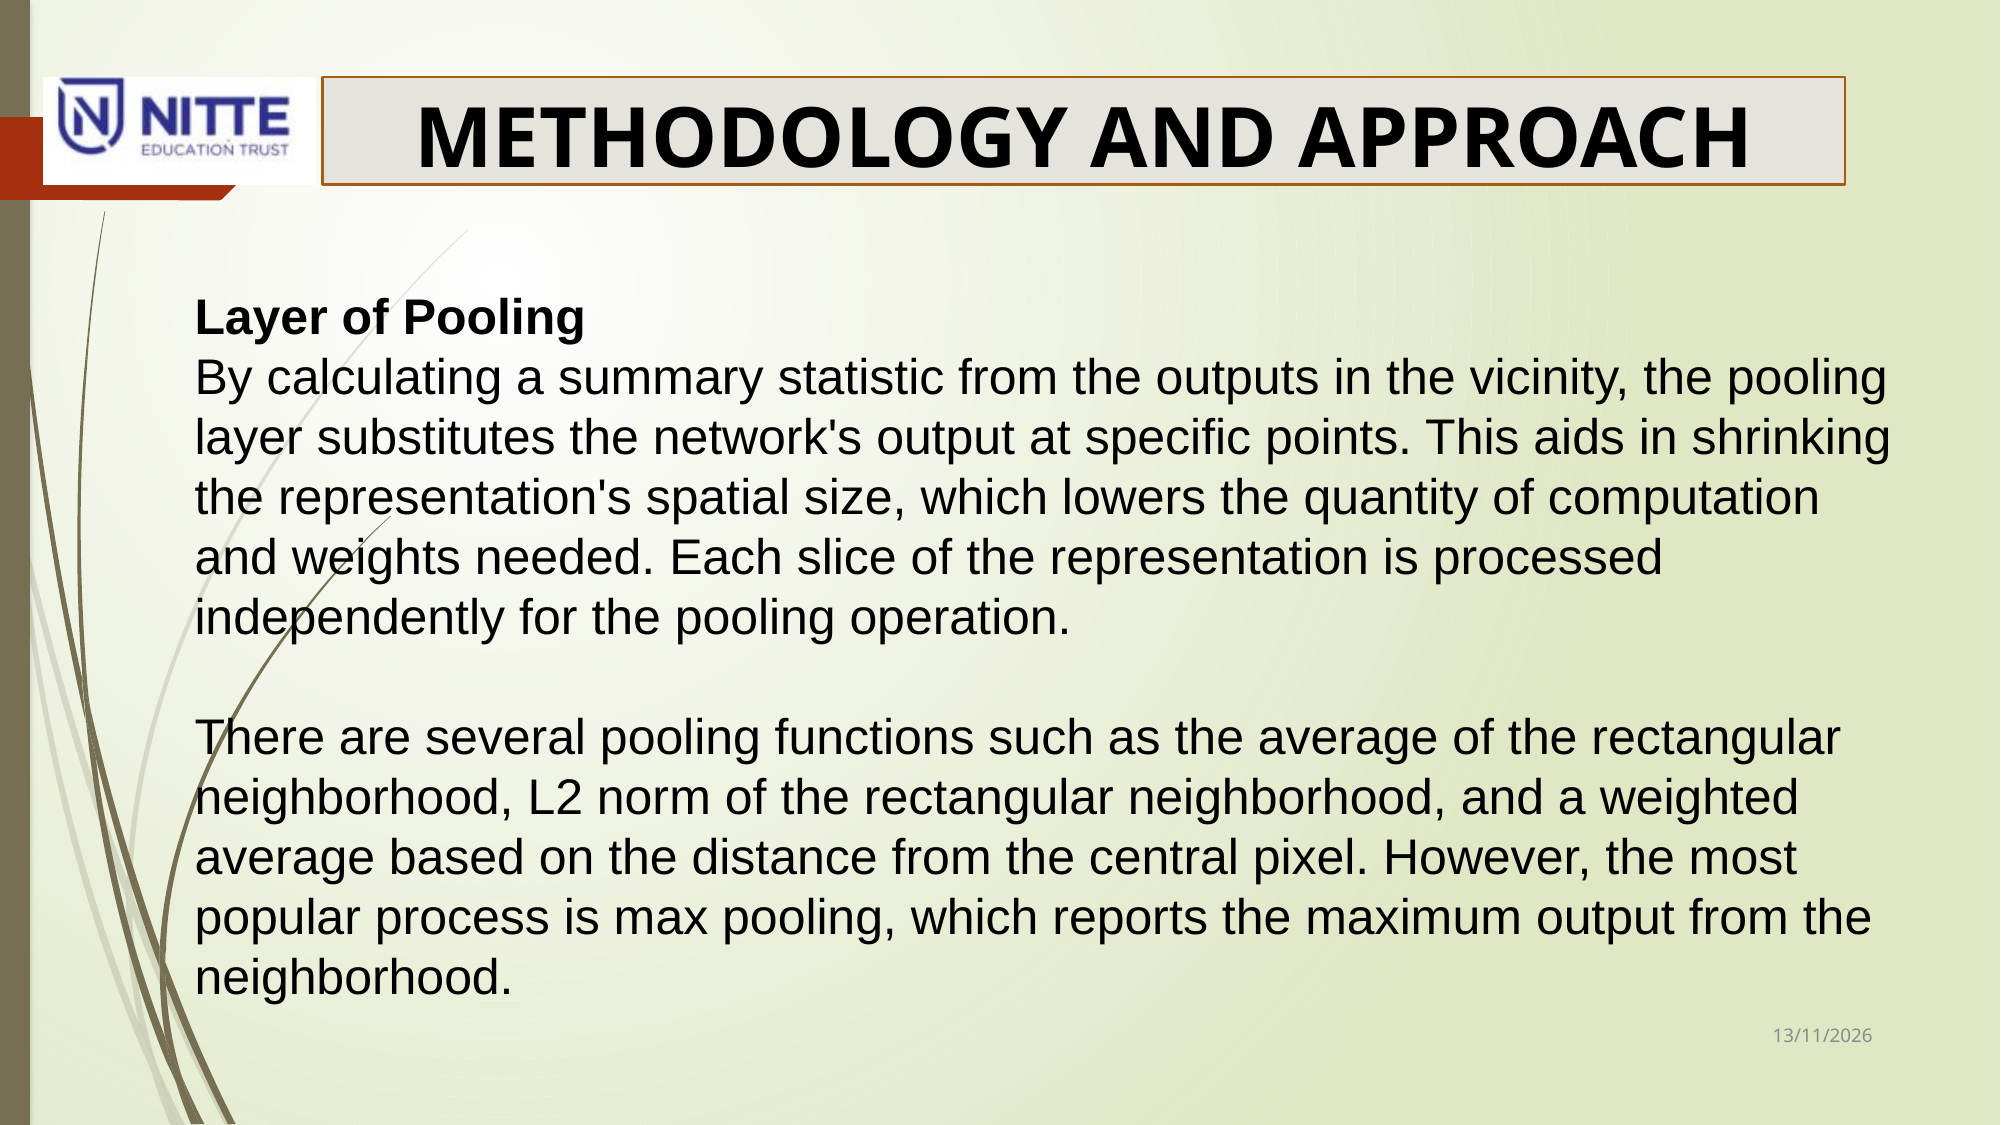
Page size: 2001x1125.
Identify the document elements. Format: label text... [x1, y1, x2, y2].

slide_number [1699, 1012, 1888, 1067]
title METHODOLOGY AND APPROACH [321, 76, 1846, 186]
picture [43, 76, 316, 185]
list Layer of Pooling By calculating a summary statistic from the outputs in the vicinity, the pooling layer substitutes the network's output at specific points. This aids in shrinking the representation's spatial size, which lowers the quantity of computation and weights needed. Each slice of the representation is processed independently for the pooling operation. There are several pooling functions such as the average of the rectangular neighborhood, L2 norm of the rectangular neighborhood, and a weighted average based on the distance from the central pixel. However, the most popular process is max pooling, which reports the maximum output from the neighborhood. [179, 276, 1913, 1012]
